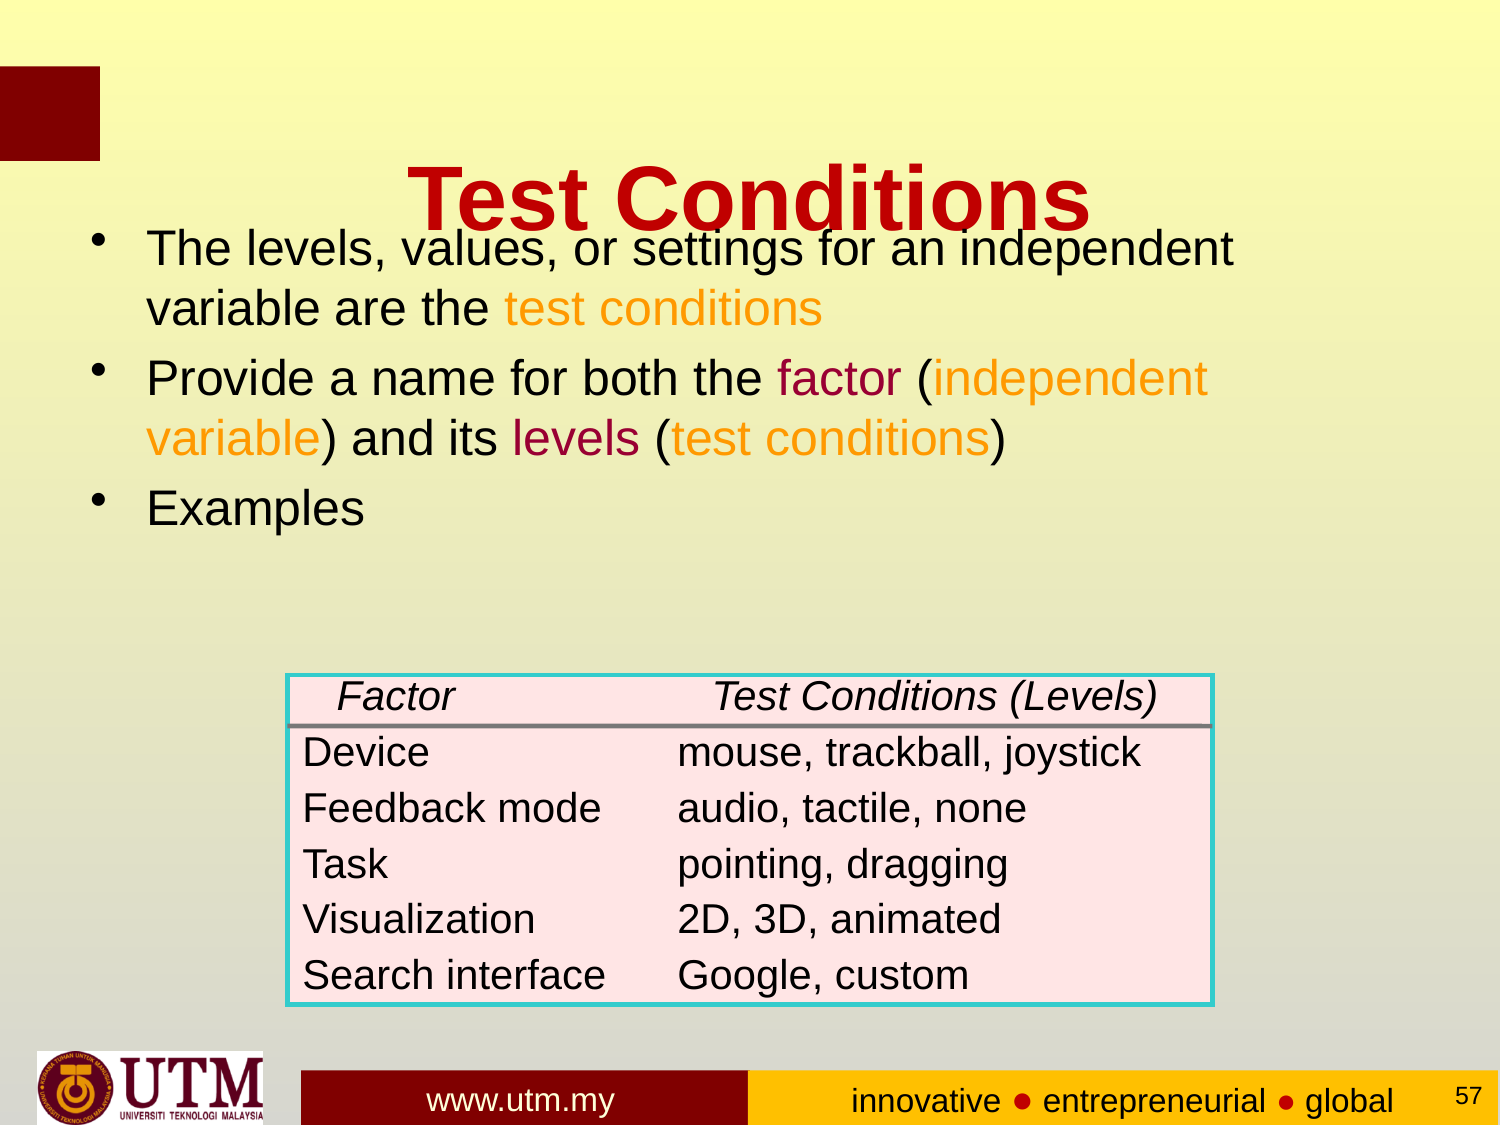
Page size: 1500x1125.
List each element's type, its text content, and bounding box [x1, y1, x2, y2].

list The levels, values, or settings for an independent variable are the test conditions Provide a name for both the factor (independent variable) and its levels (test conditions) Examples [74, 207, 1426, 1006]
text_box Factor Test Conditions (Levels) Device mouse, trackball, joystick Feedback mode audio, tactile, none Task pointing, dragging Visualization 2D, 3D, animated Search interface Google, custom [287, 675, 1213, 726]
text_box Factor Test Conditions (Levels) Device mouse, trackball, joystick Feedback mode audio, tactile, none Task pointing, dragging Visualization 2D, 3D, animated Search interface Google, custom [287, 727, 1213, 1005]
picture [37, 1051, 263, 1125]
title Test Conditions [112, 99, 1388, 207]
